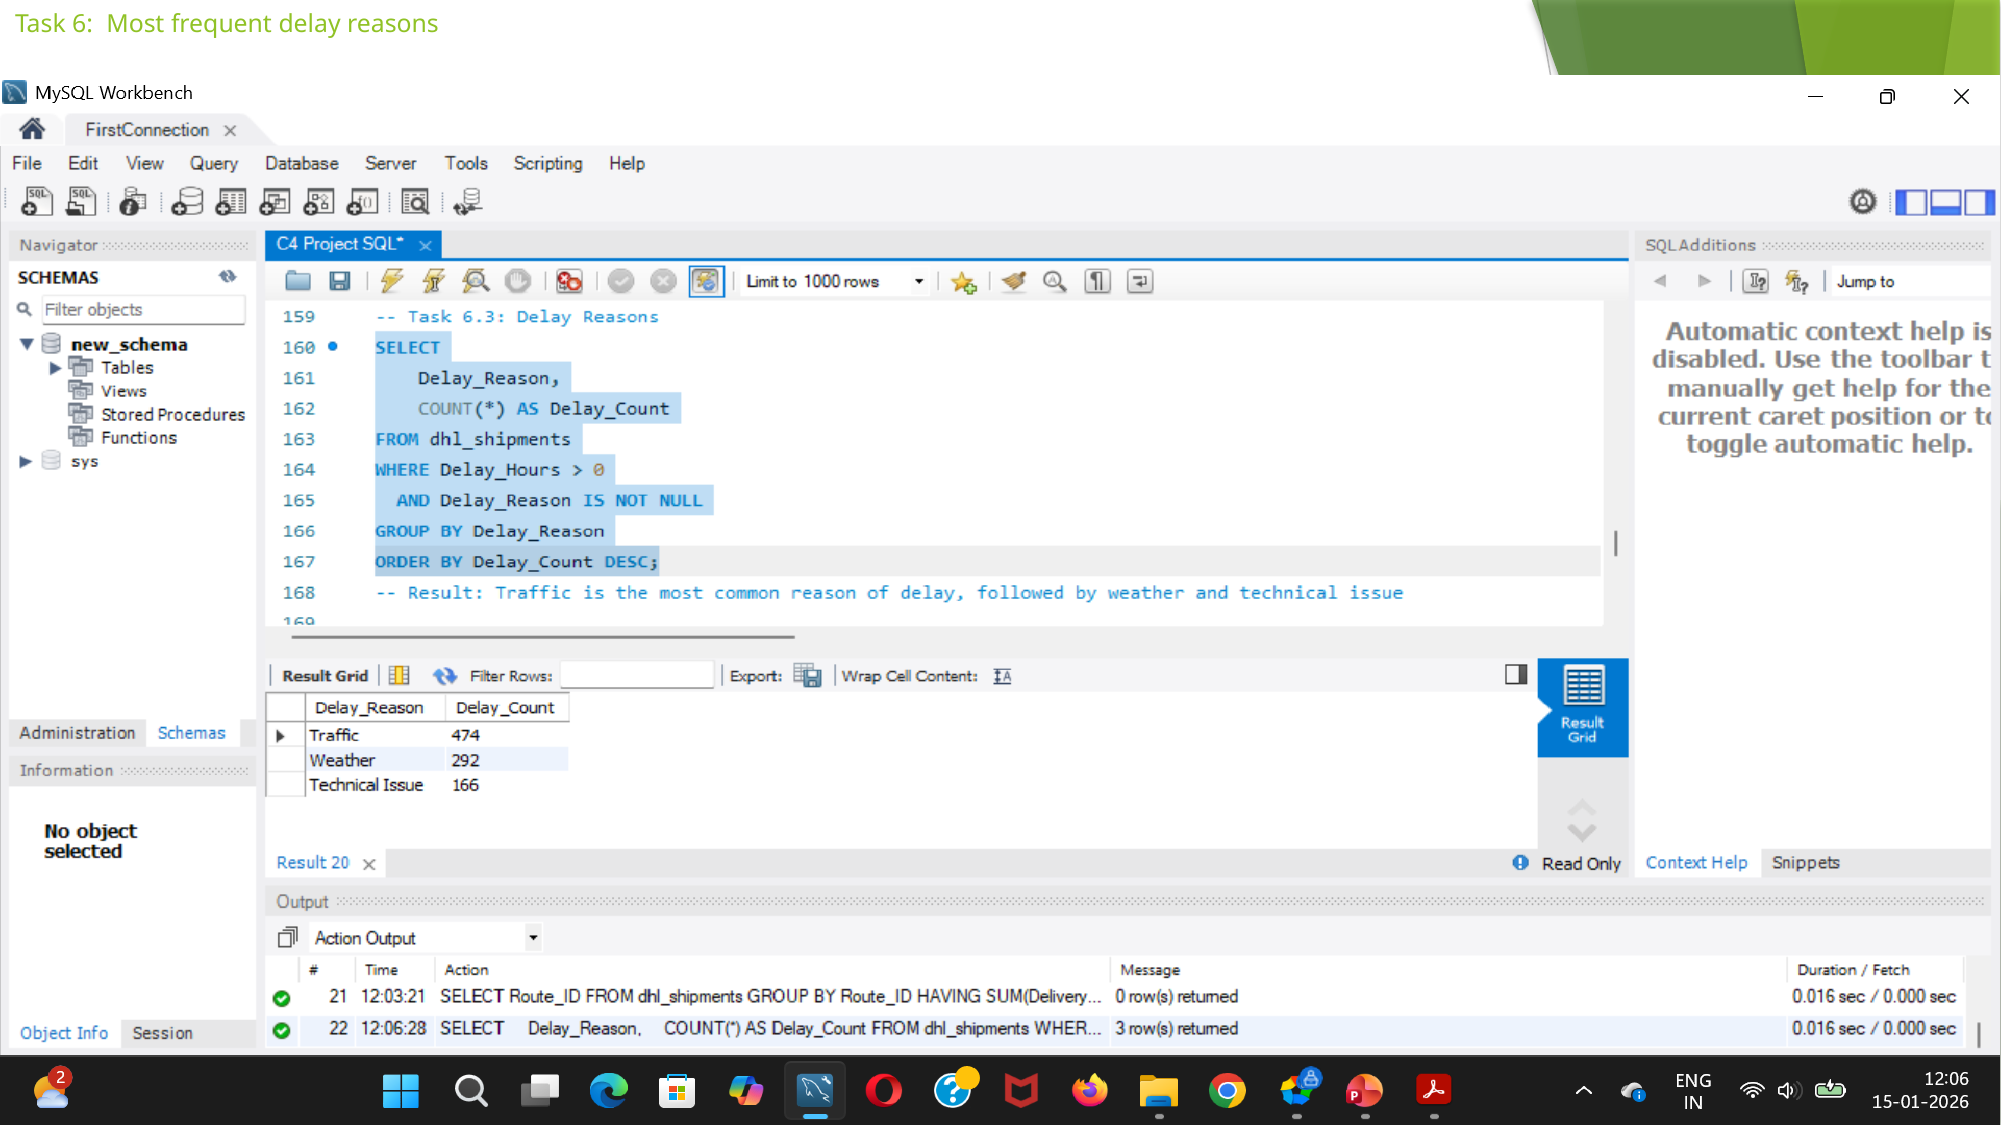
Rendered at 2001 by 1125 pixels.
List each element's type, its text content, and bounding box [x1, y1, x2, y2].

title Task 6: Most frequent delay reasons [0, 0, 1620, 74]
picture [0, 74, 2000, 1125]
